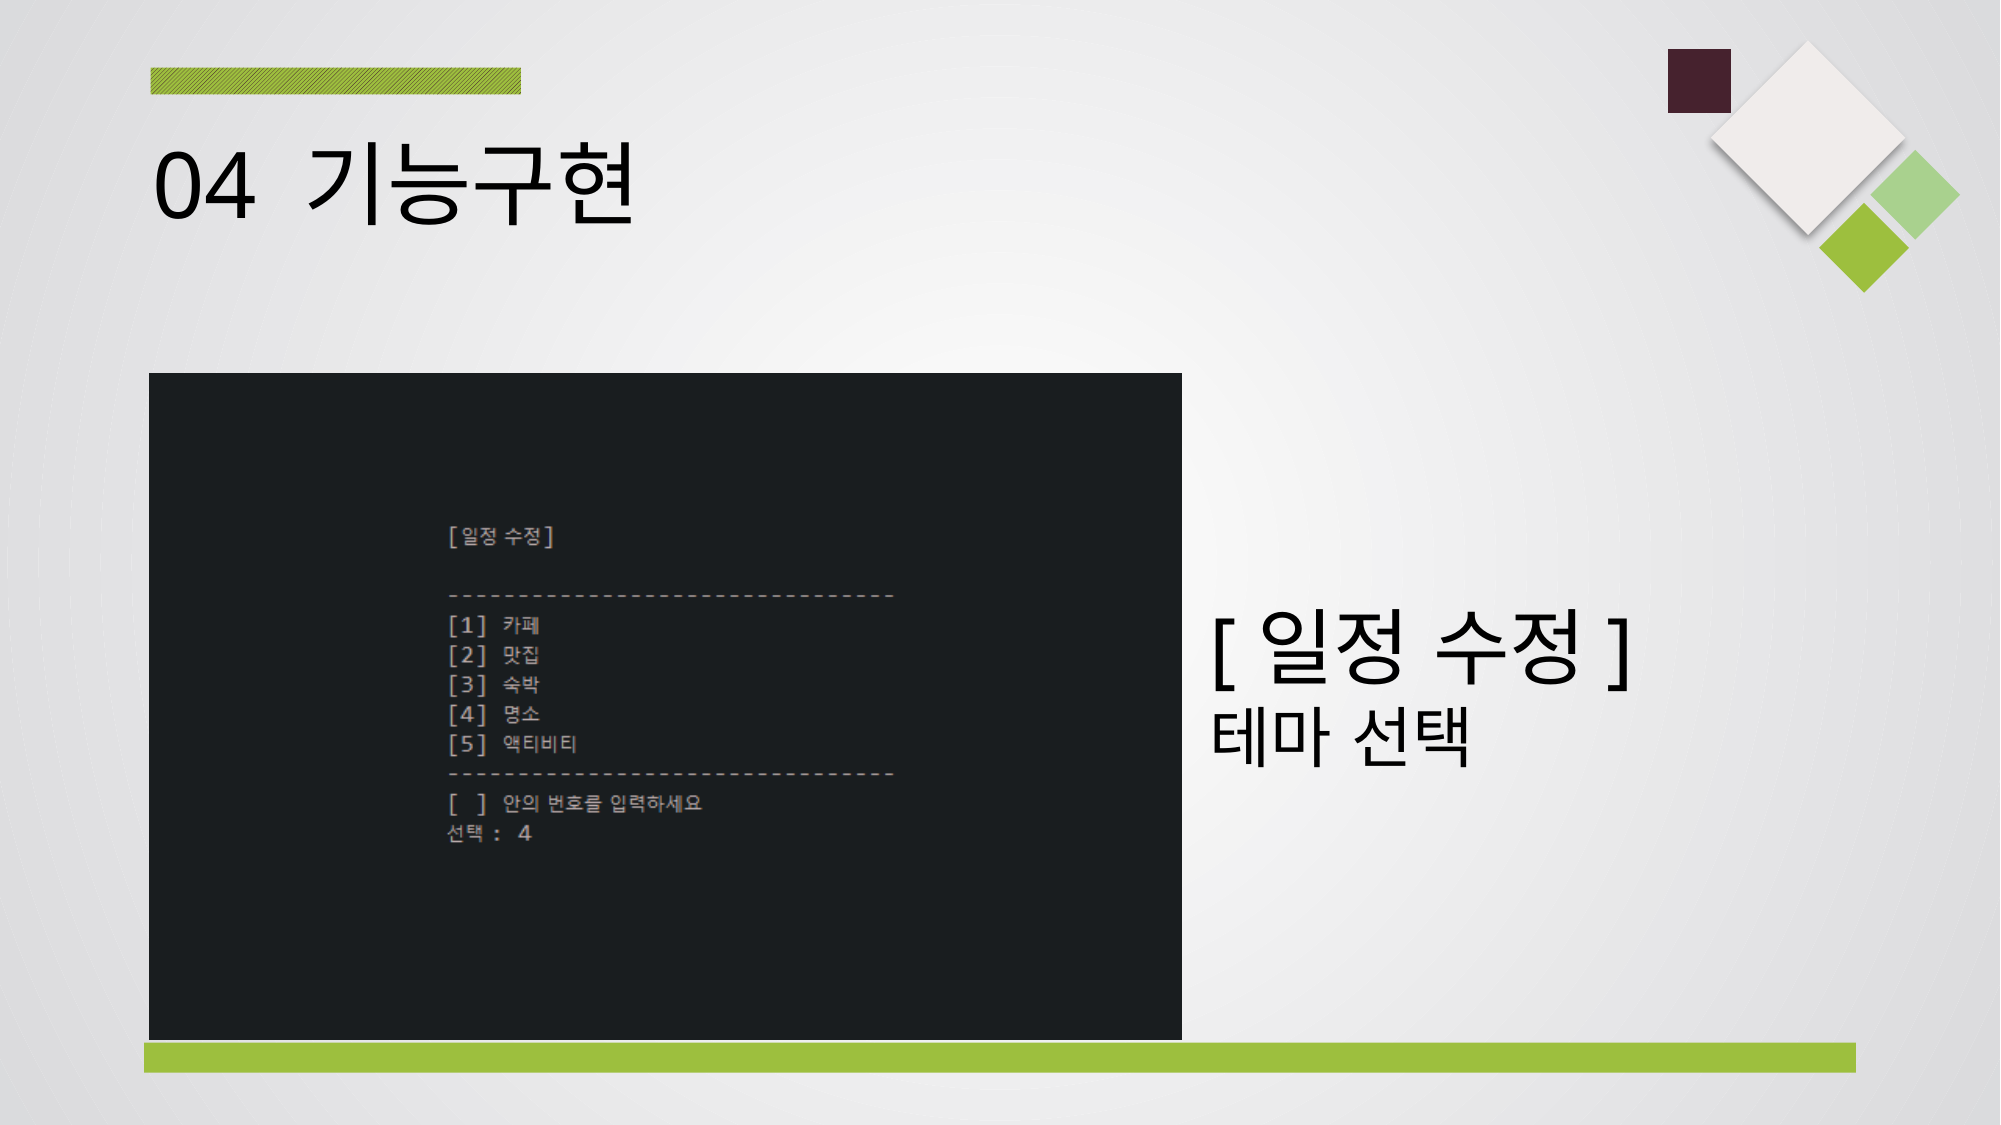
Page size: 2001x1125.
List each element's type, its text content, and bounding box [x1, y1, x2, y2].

picture [149, 373, 1183, 1040]
title 04 기능구현 [137, 101, 1707, 278]
text_box [일정 수정] 테마 선택 [1194, 587, 1649, 783]
